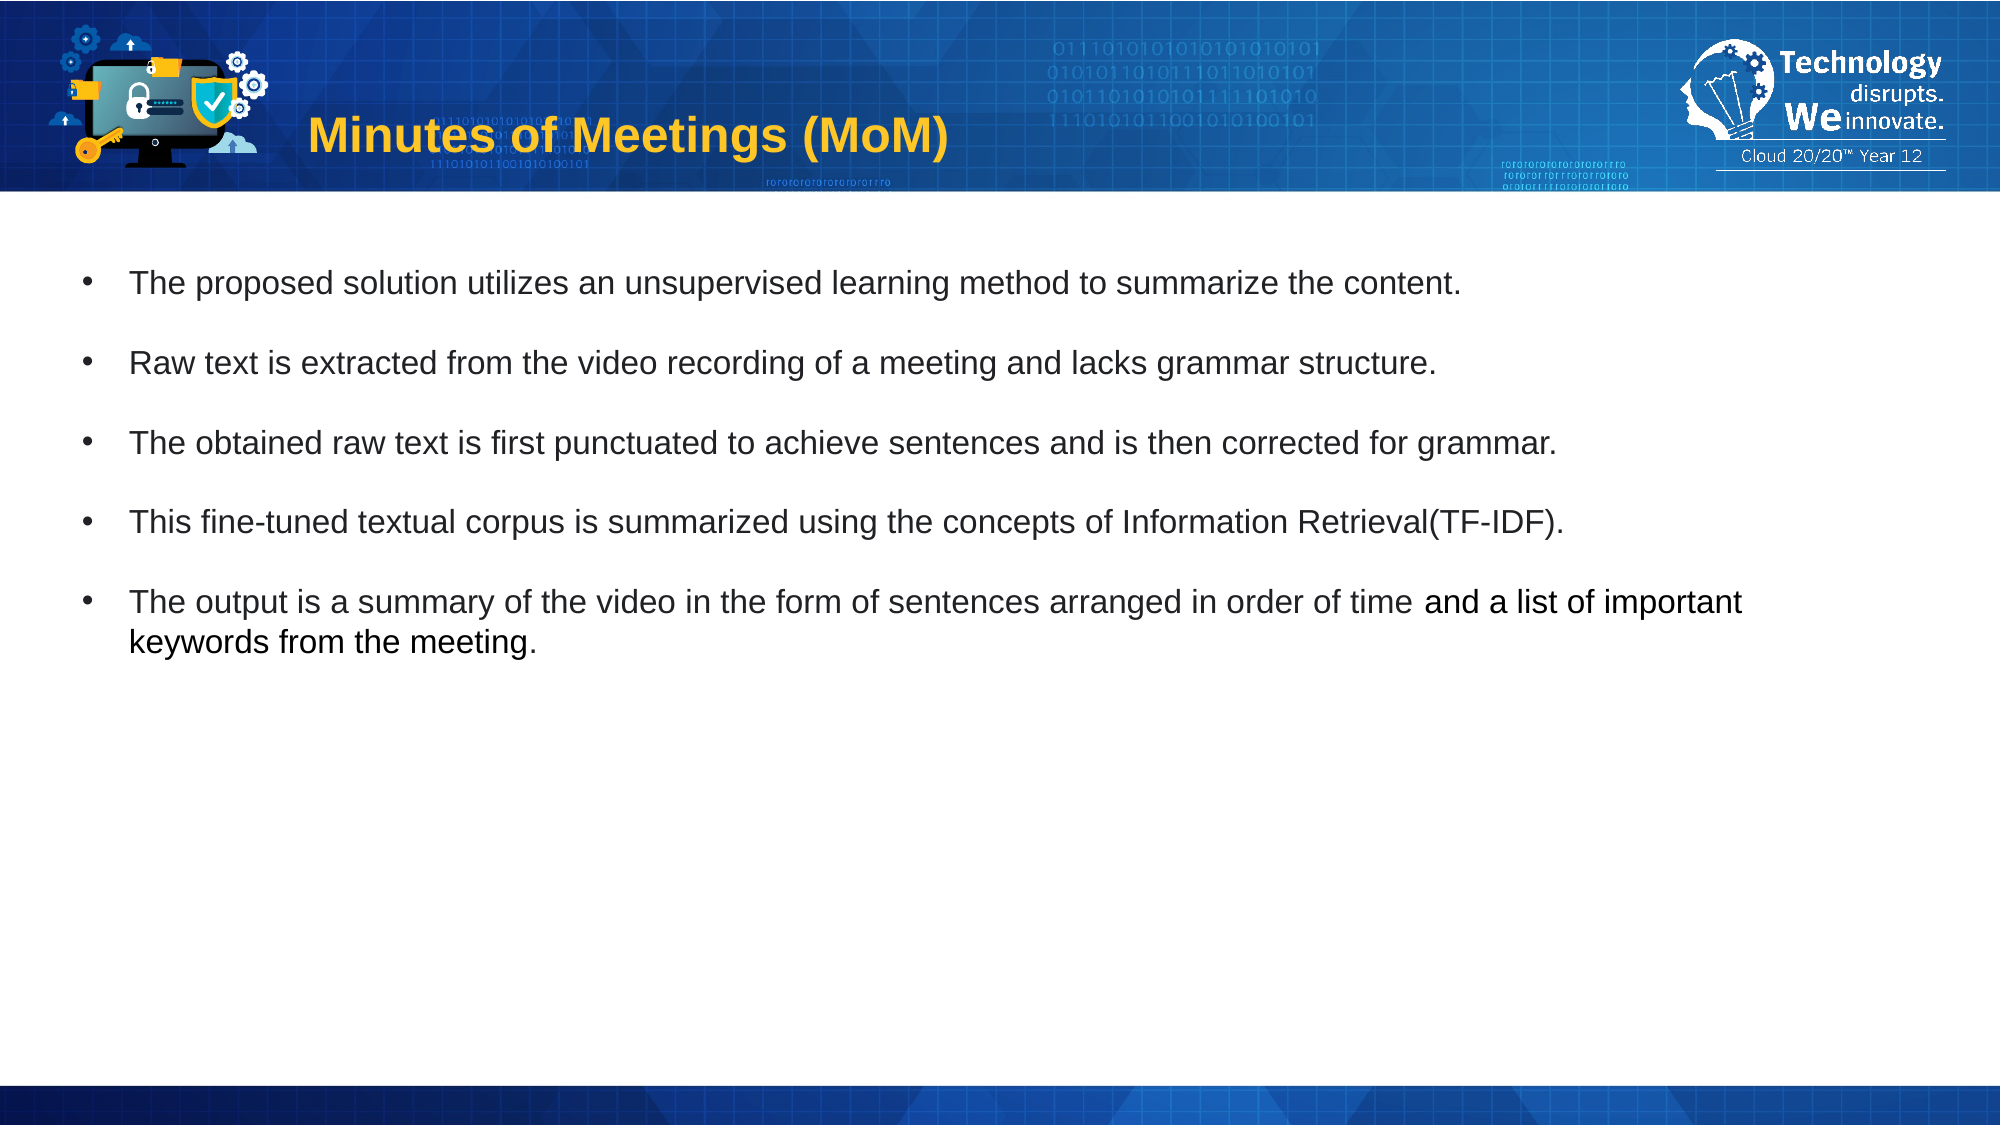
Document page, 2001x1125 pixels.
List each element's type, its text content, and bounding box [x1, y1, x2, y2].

text_box The proposed solution utilizes an unsupervised learning method to summarize the content. Raw text is extracted from the video recording of a meeting and lacks grammar structure. The obtained raw text is first punctuated to achieve sentences and is then corrected for grammar. This fine-tuned textual corpus is summarized using the concepts of Information Retrieval(TF-IDF). The output is a summary of the video in the form of sentences arranged in order of time and a list of important keywords from the meeting. [67, 253, 1812, 668]
picture [0, 1, 2000, 1125]
text_box Minutes of Meetings (MoM) [292, 64, 966, 170]
